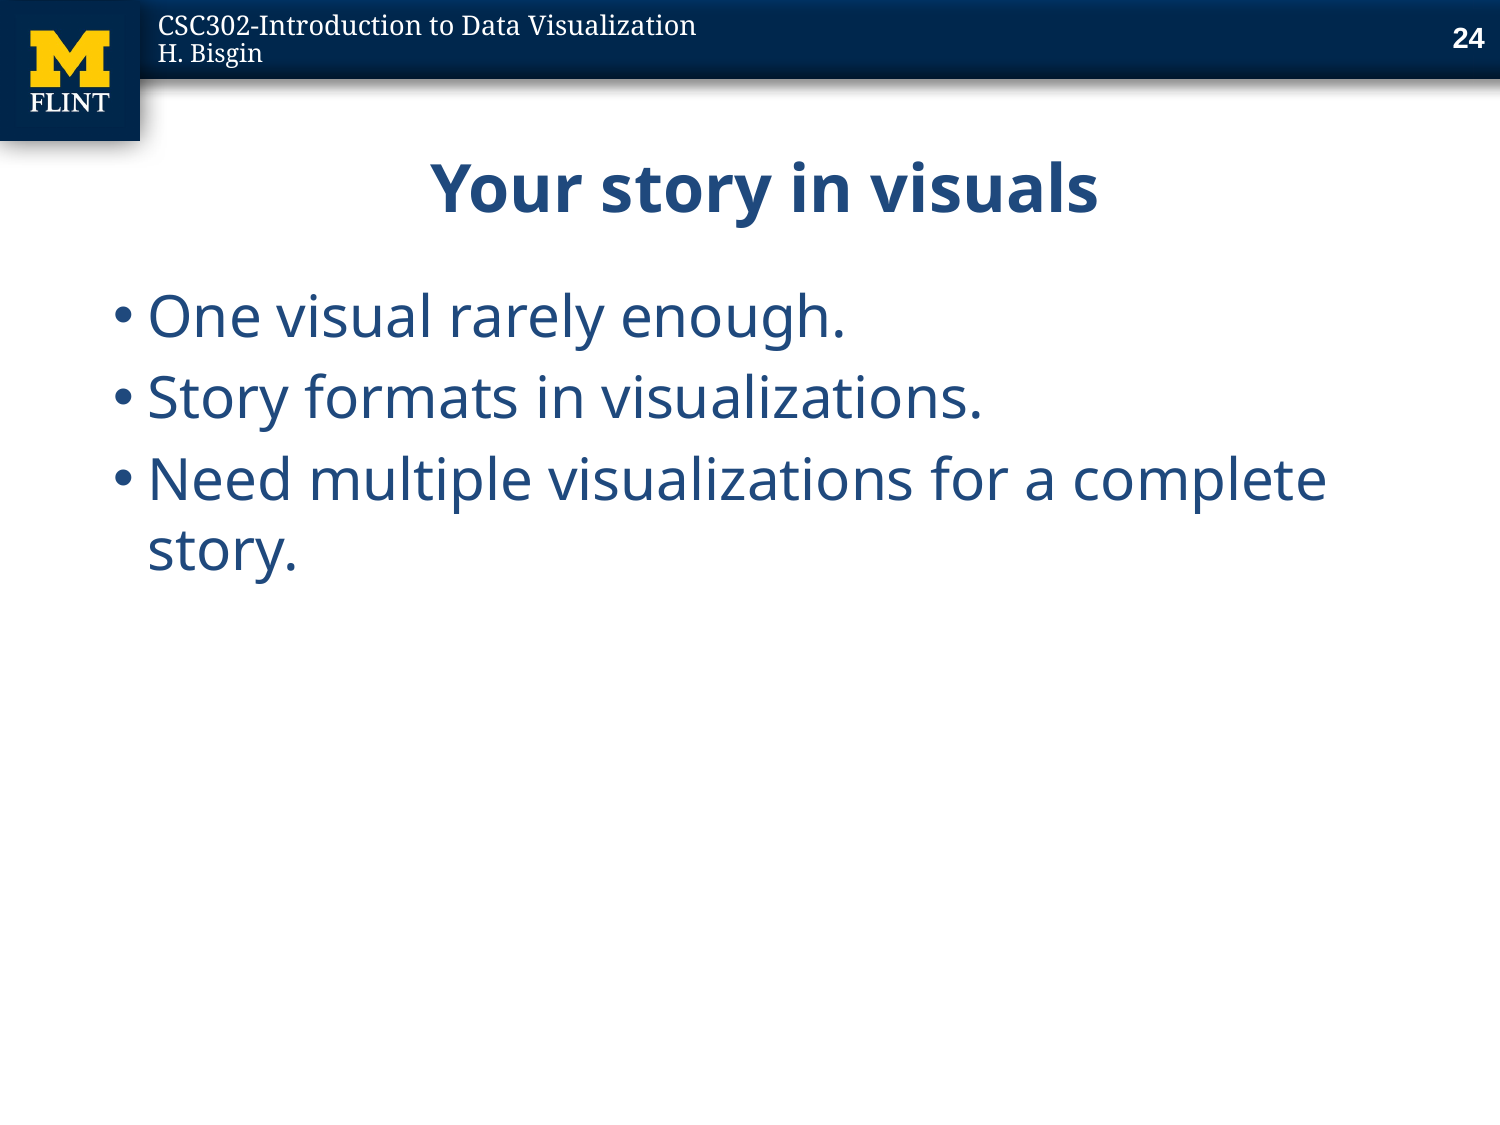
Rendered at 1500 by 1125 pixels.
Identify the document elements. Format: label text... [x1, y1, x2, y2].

title Your story in visuals [73, 109, 1457, 263]
list One visual rarely enough. Story formats in visualizations. Need multiple visualizations for a complete story. [75, 269, 1425, 990]
picture [0, 0, 1500, 1122]
slide_number 24 [1149, 6, 1500, 67]
